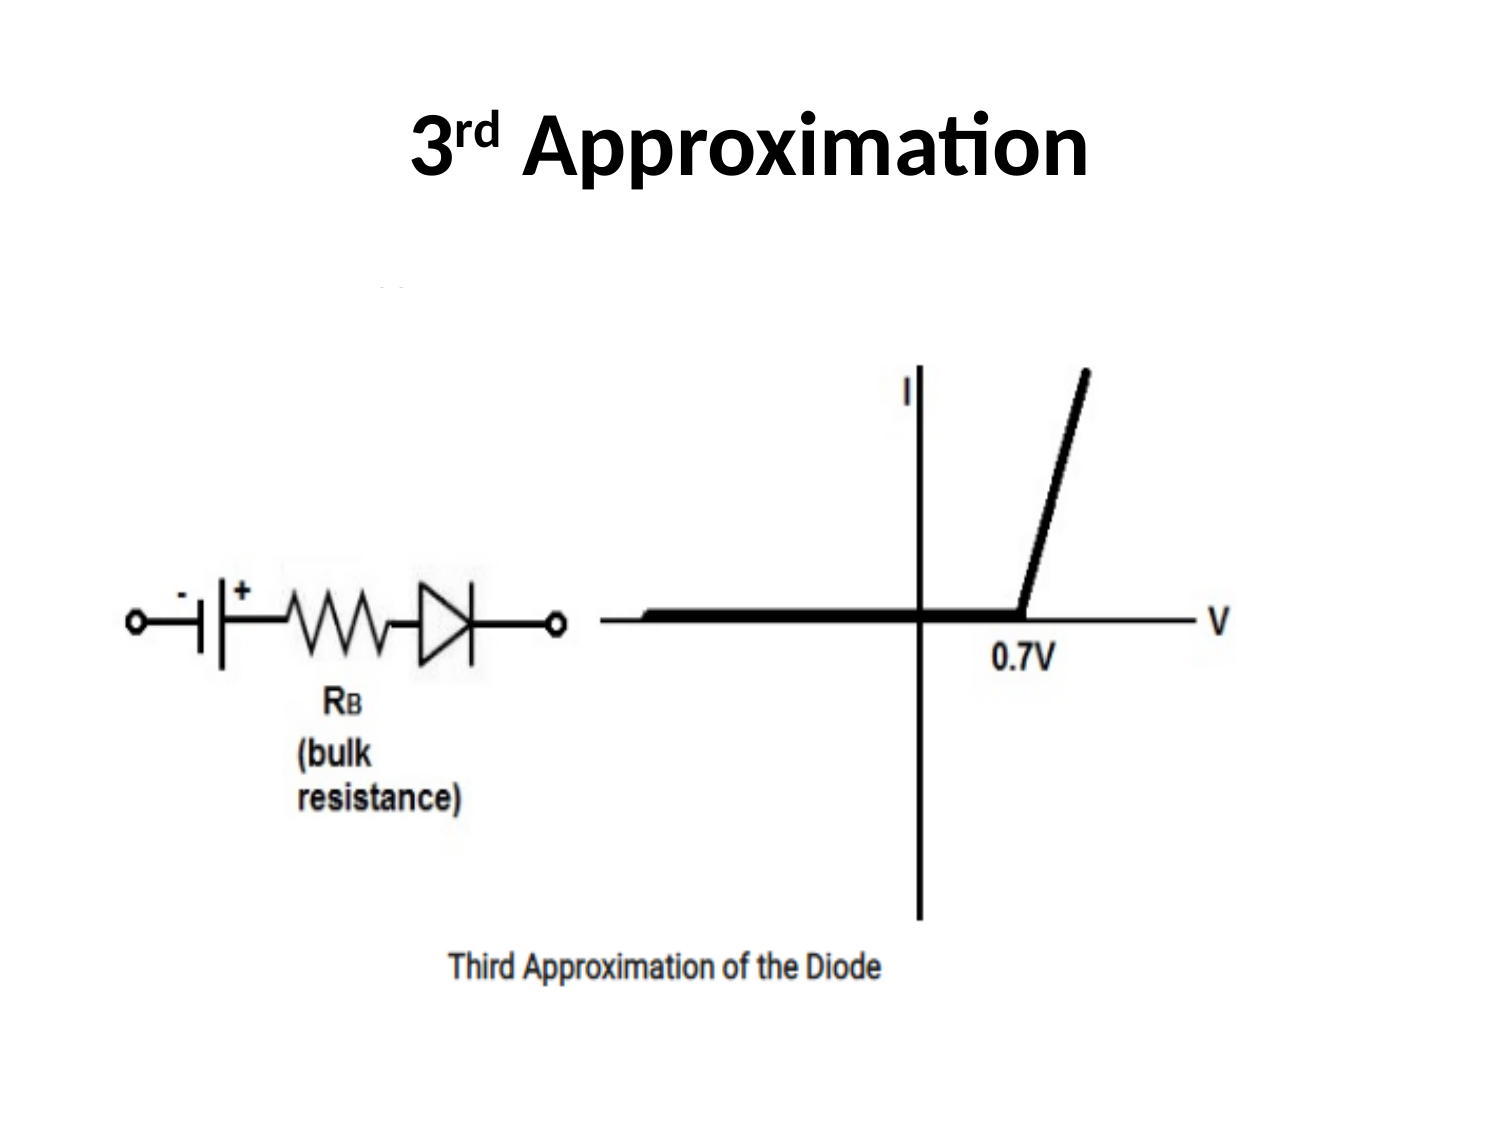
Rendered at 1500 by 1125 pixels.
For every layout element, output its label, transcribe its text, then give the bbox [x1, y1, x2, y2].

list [0, 287, 1500, 1038]
title 3rd Approximation [75, 45, 1425, 233]
